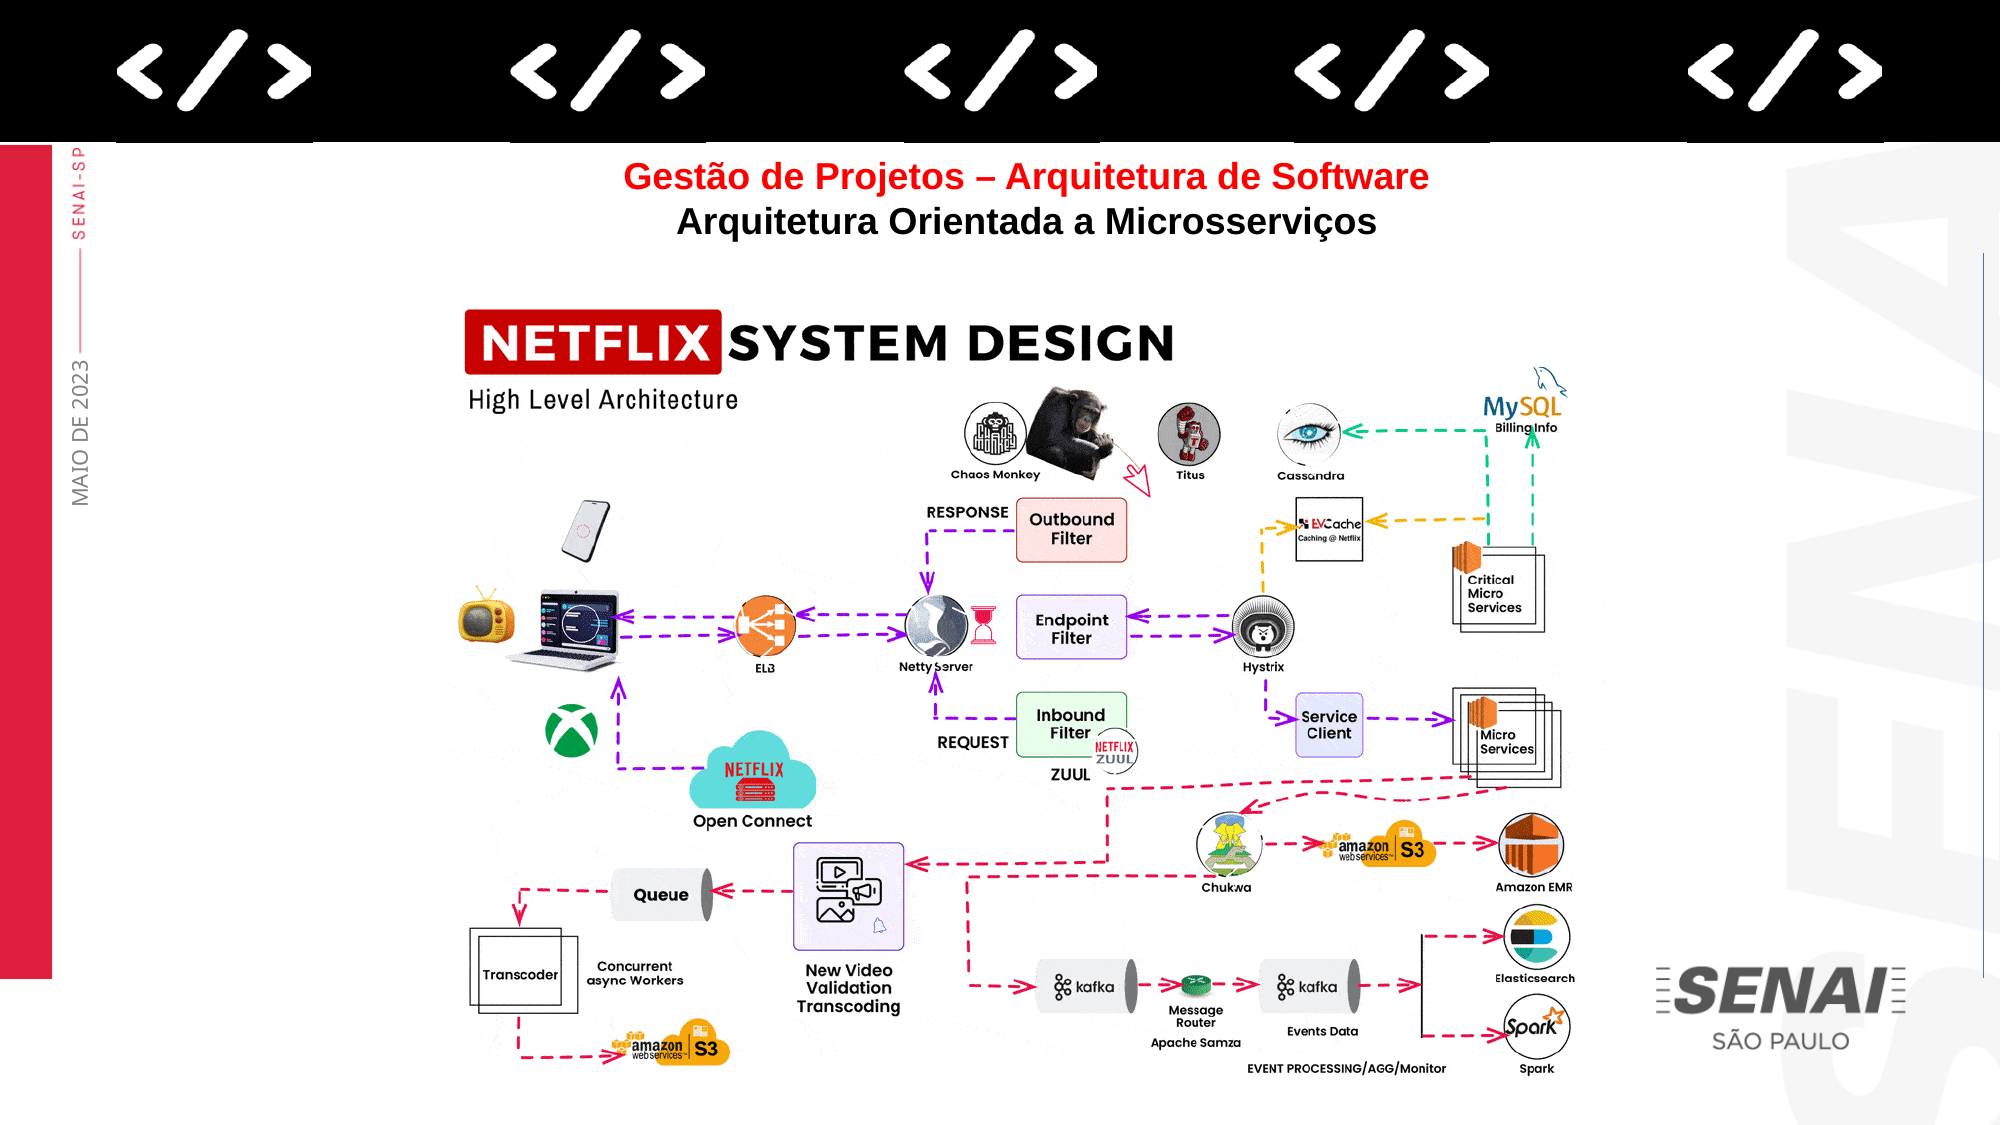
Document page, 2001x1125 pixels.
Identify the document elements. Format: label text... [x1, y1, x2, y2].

text_box Gestão de Projetos – Arquitetura de Software Arquitetura Orientada a Microsserviços [410, 144, 1643, 250]
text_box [0, 0, 2000, 143]
list MAIO DE 2023 [61, 345, 98, 570]
text_box [98, 143, 1915, 1105]
picture [0, 0, 2001, 1125]
